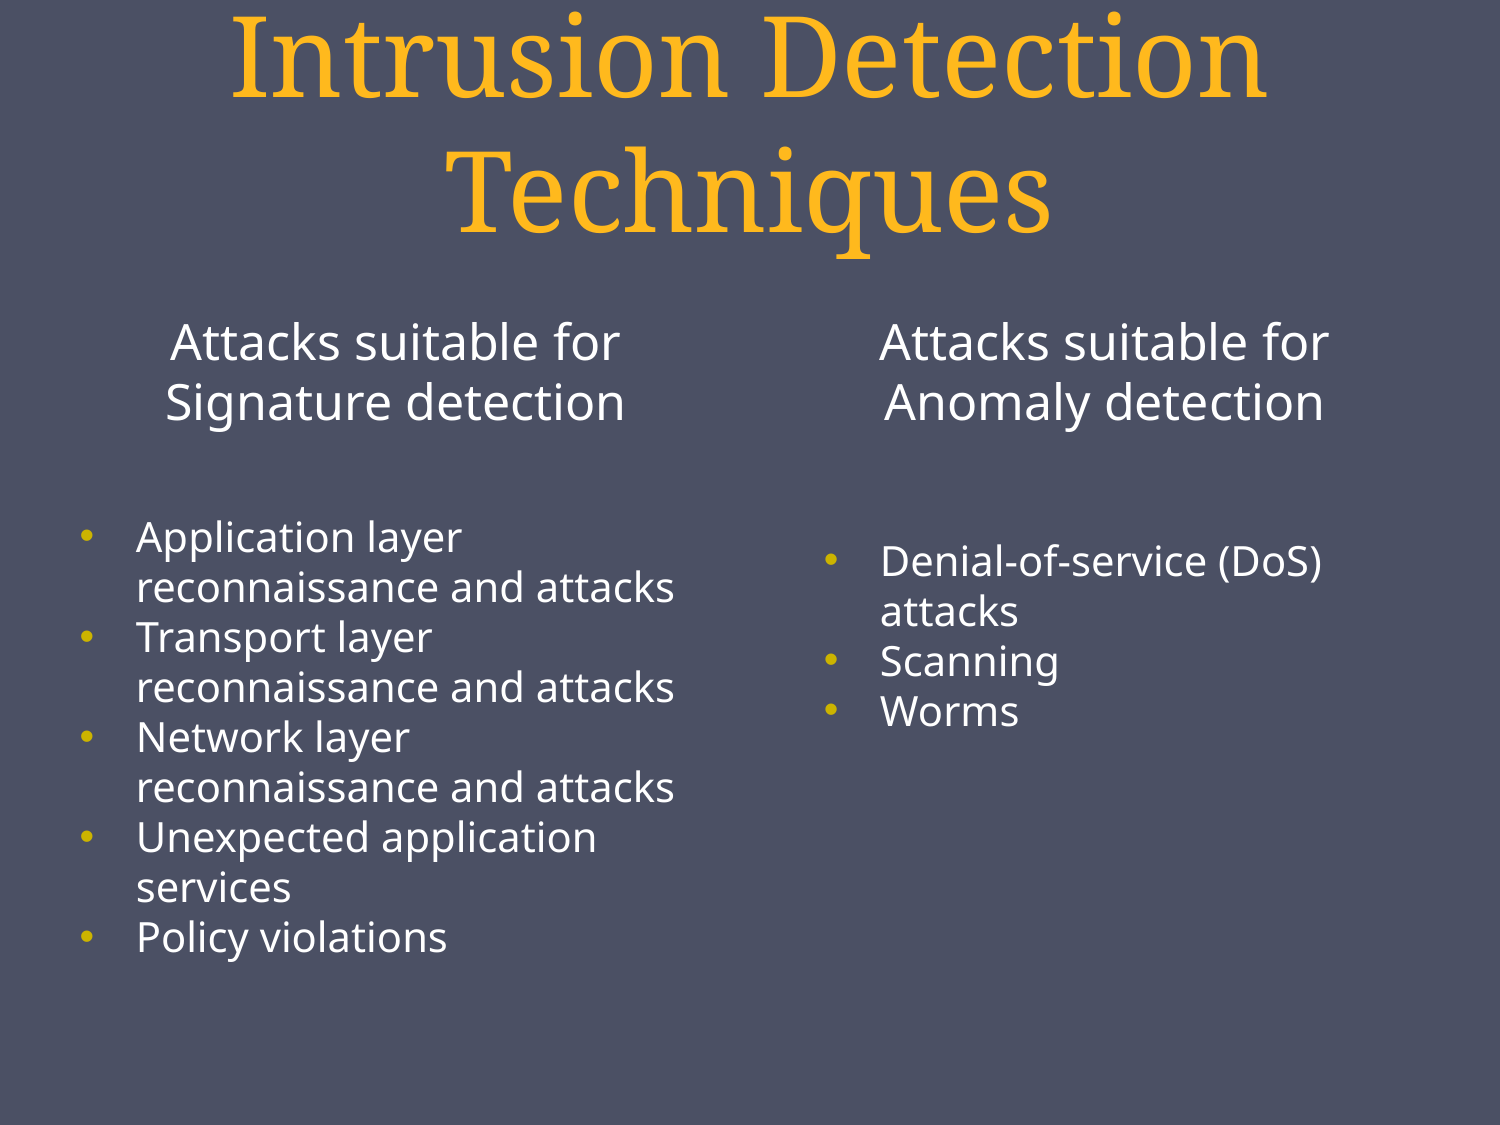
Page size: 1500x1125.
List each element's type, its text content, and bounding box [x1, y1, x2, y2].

text_box Application layer reconnaissance and attacks Transport layer reconnaissance and attacks Network layer reconnaissance and attacks Unexpected application services Policy violations [64, 503, 728, 1087]
text_box Denial-of-service (DoS) attacks Scanning Worms [808, 527, 1413, 1099]
text_box Attacks suitable for Signature detection [64, 290, 728, 438]
text_box Attacks suitable for Anomaly detection [773, 290, 1437, 438]
text_box Intrusion Detection Techniques [75, 0, 1425, 263]
